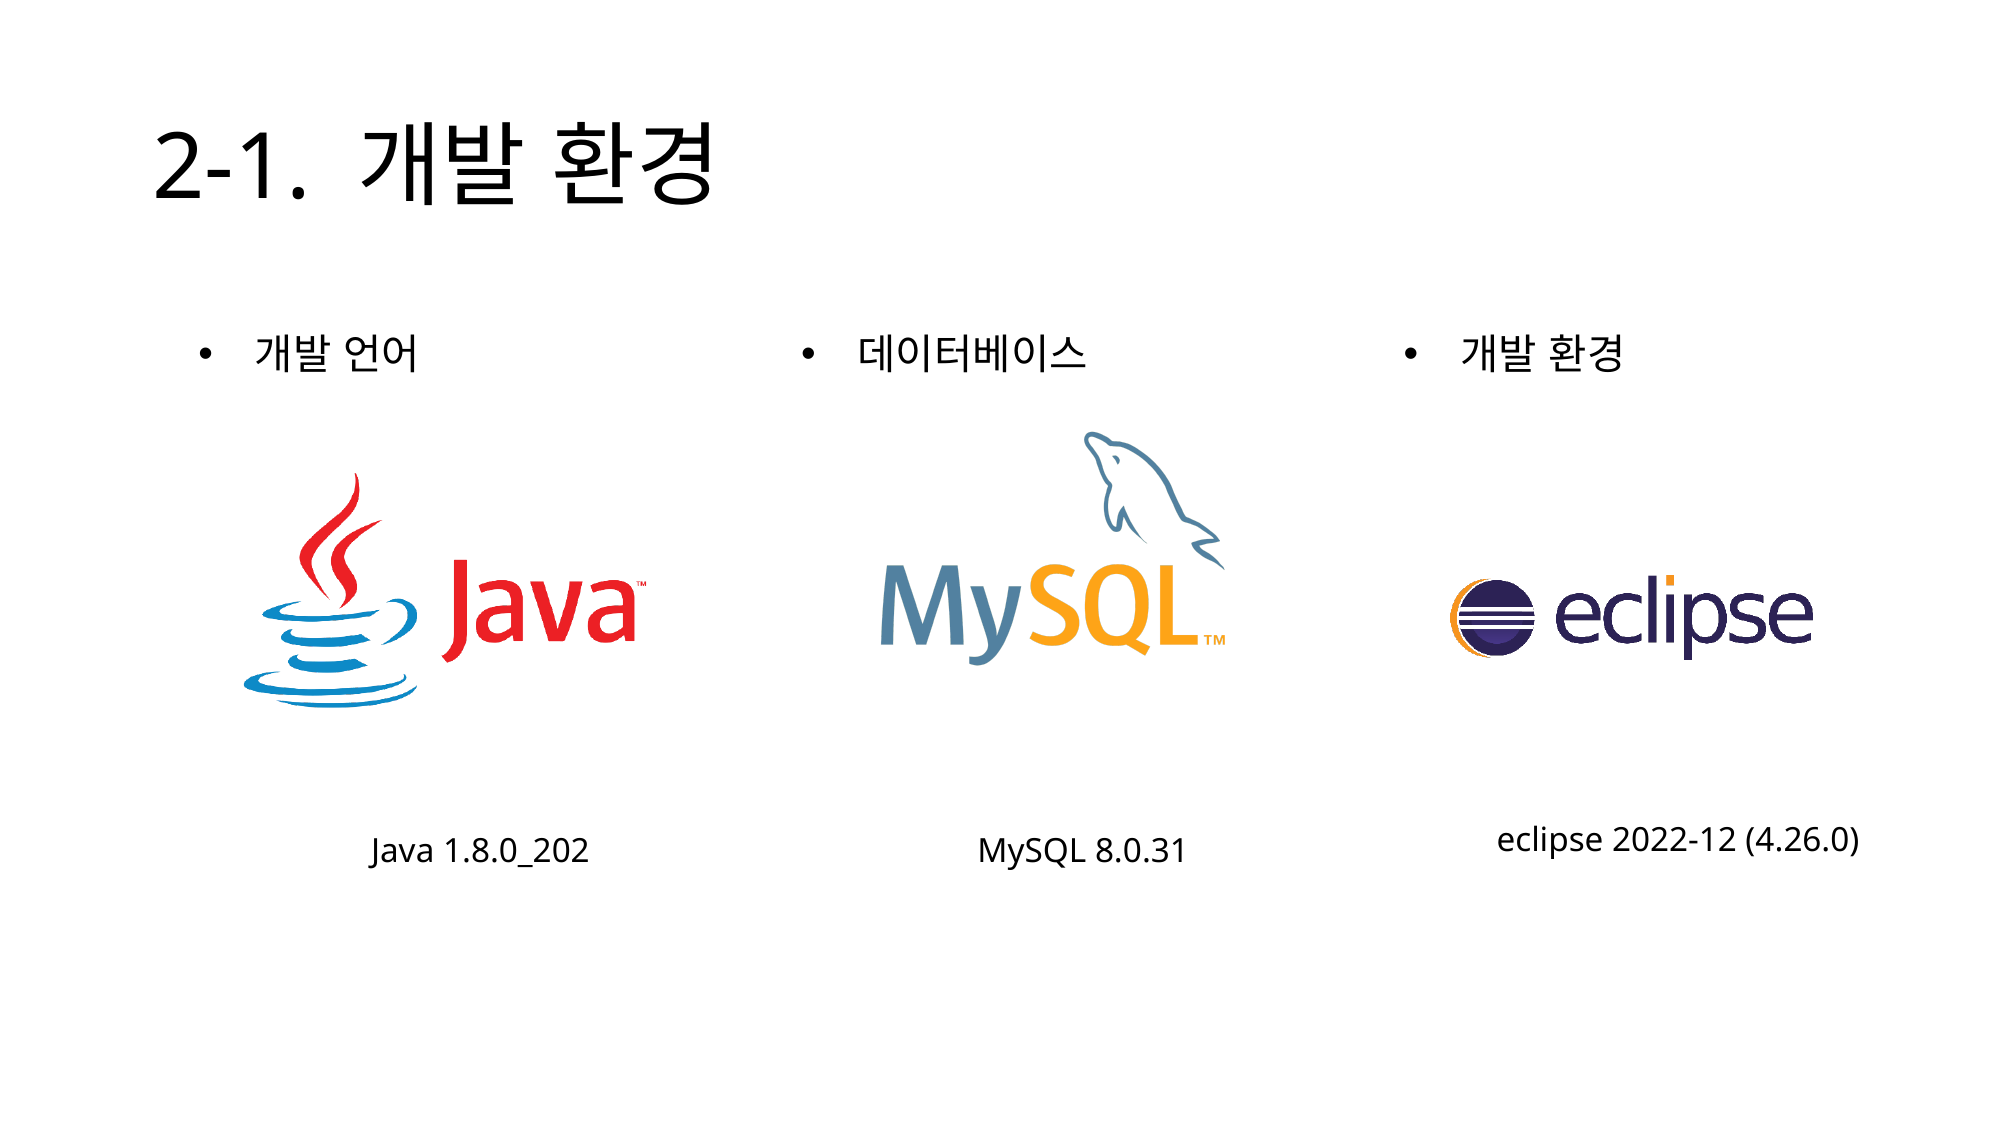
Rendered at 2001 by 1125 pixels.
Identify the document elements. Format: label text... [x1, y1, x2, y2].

picture [1450, 575, 1813, 660]
text_box 개발 환경 eclipse 2022-12 (4.26.0) [1342, 295, 1893, 1009]
picture [240, 461, 649, 717]
title 2-1. 개발 환경 [137, 59, 1863, 278]
text_box 데이터베이스 MySQL 8.0.31 [740, 295, 1306, 1009]
list 개발 언어 Java 1.8.0_202 [137, 295, 703, 1009]
picture [845, 418, 1254, 674]
